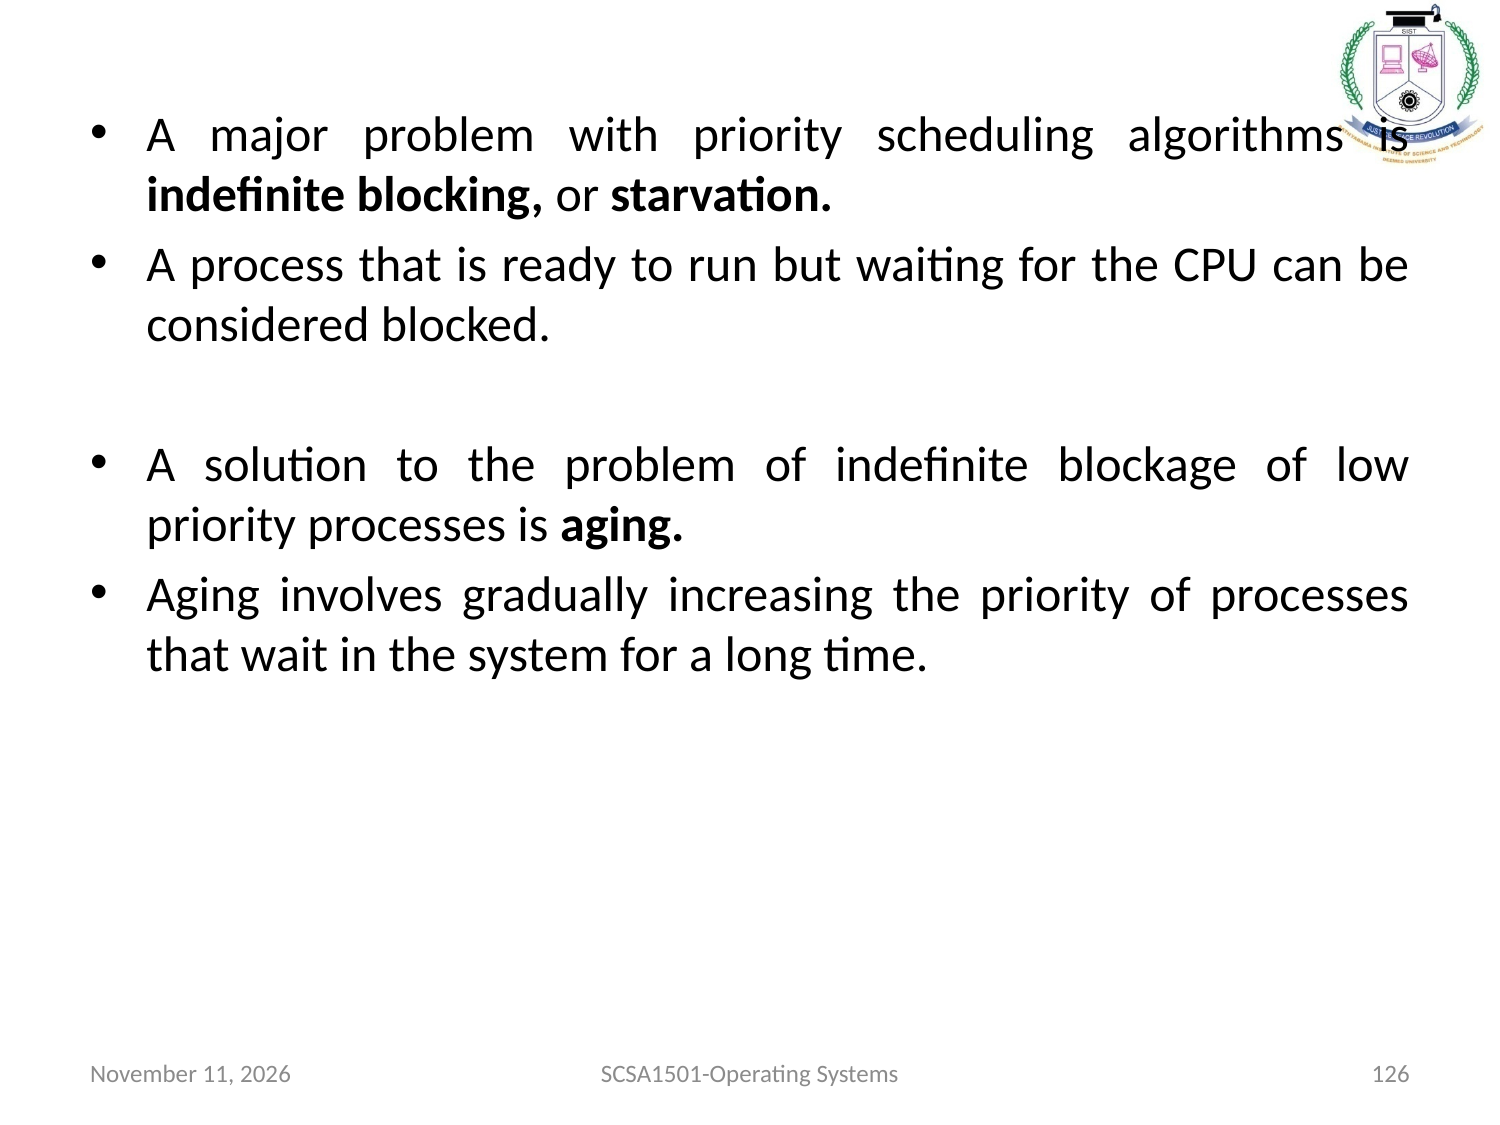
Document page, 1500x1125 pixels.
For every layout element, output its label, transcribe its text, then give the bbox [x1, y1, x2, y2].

footer SCSA1501-Operating Systems [512, 1042, 988, 1103]
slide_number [75, 1042, 425, 1103]
slide_number 126 [1074, 1042, 1425, 1103]
picture [1320, 0, 1500, 180]
list A major problem with priority scheduling algorithms is indefinite blocking, or starvation. A process that is ready to run but waiting for the CPU can be considered blocked. A solution to the problem of indefinite blockage of low priority processes is aging. Aging involves gradually increasing the priority of processes that wait in the system for a long time. [75, 93, 1425, 1005]
